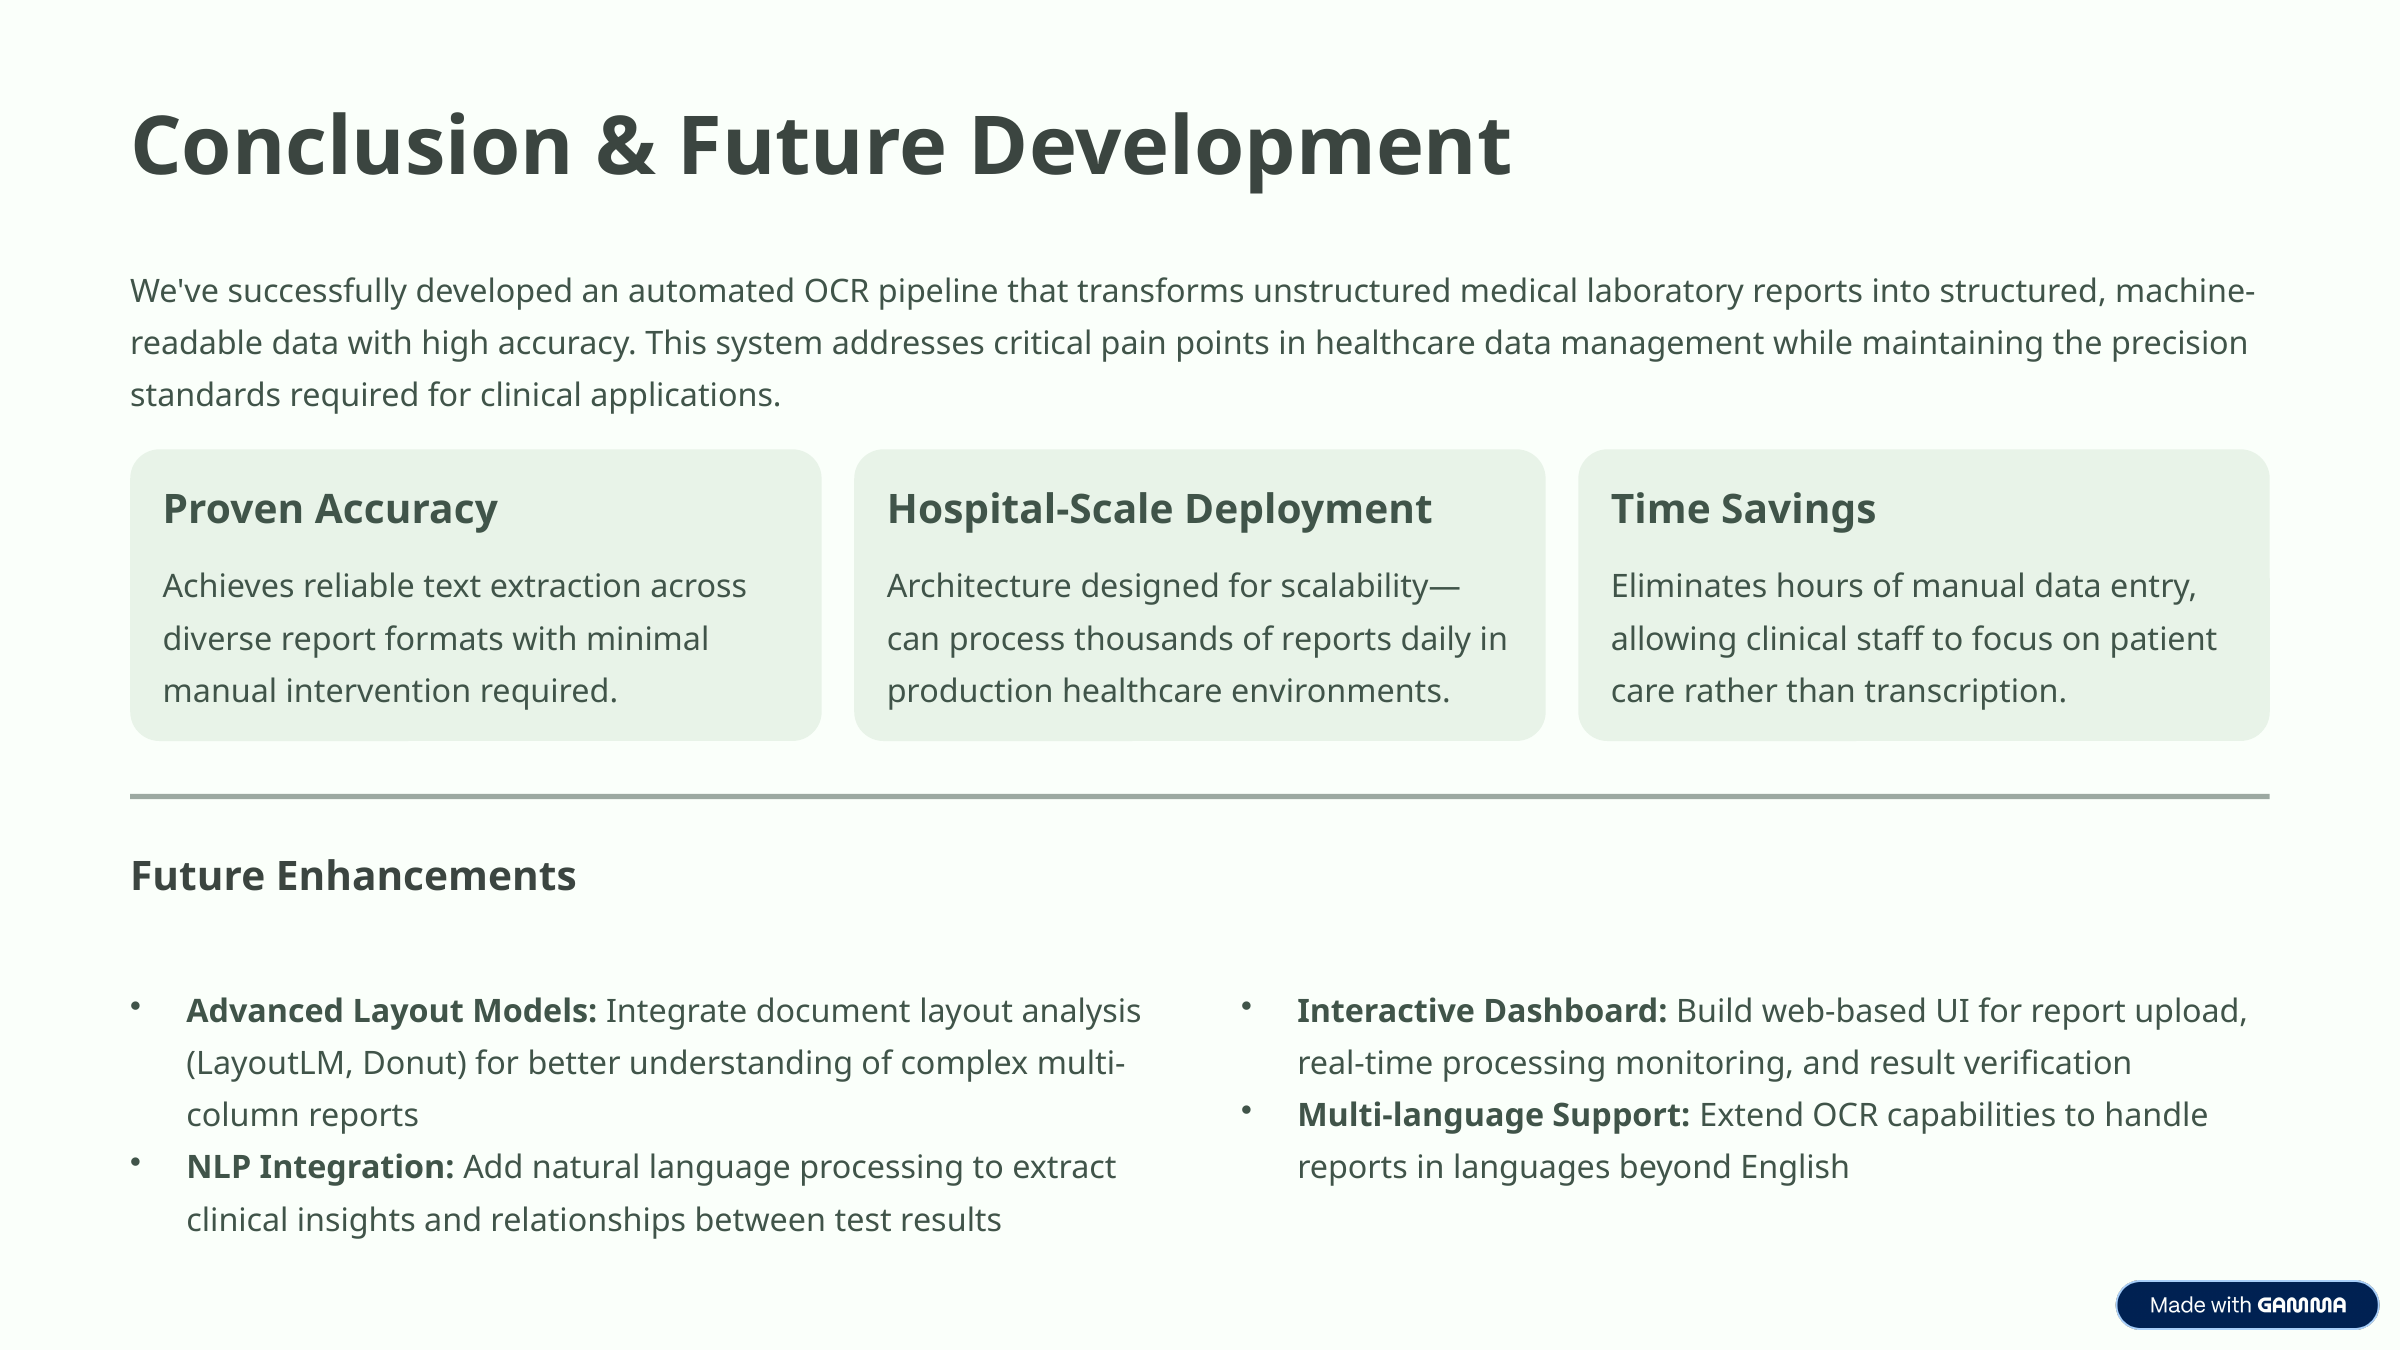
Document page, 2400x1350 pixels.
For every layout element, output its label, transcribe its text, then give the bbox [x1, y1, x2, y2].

text_box [1578, 449, 2270, 742]
picture [2106, 1271, 2389, 1339]
text_box Achieves reliable text extraction across diverse report formats with minimal manual intervention required. [162, 552, 790, 709]
text_box Advanced Layout Models: Integrate document layout analysis (LayoutLM, Donut) for better understanding of complex multi-column reports NLP Integration: Add natural language processing to extract clinical insights and relationships between test results [130, 977, 1161, 1238]
text_box Proven Accuracy [162, 481, 570, 533]
text_box We've successfully developed an automated OCR pipeline that transforms unstructured medical laboratory reports into structured, machine-readable data with high accuracy. This system addresses critical pain points in healthcare data management while maintaining the precision standards required for clinical applications. [130, 256, 2270, 413]
text_box Interactive Dashboard: Build web-based UI for report upload, real-time processing monitoring, and result verification Multi-language Support: Extend OCR capabilities to handle reports in languages beyond English [1240, 977, 2272, 1238]
text_box Hospital-Scale Deployment [886, 481, 1452, 533]
text_box Conclusion & Future Development [130, 89, 1541, 192]
text_box Eliminates hours of manual data entry, allowing clinical staff to focus on patient care rather than transcription. [1610, 552, 2238, 709]
text_box [854, 449, 1546, 742]
text_box [130, 793, 2270, 800]
text_box [130, 449, 822, 742]
text_box Time Savings [1610, 481, 2018, 533]
text_box Architecture designed for scalability—can process thousands of reports daily in production healthcare environments. [886, 552, 1514, 709]
text_box Future Enhancements [130, 848, 587, 899]
